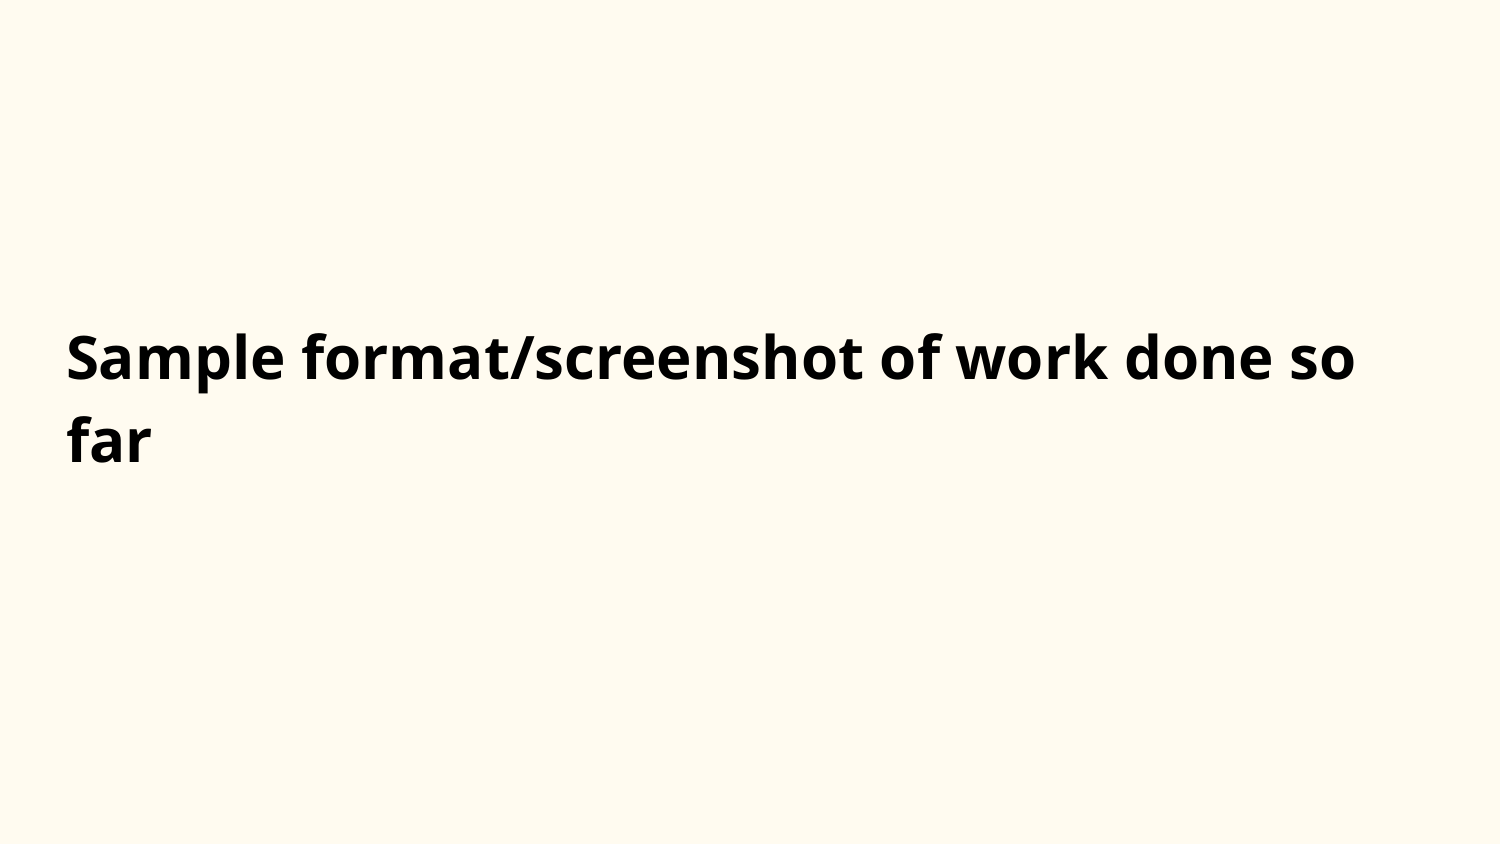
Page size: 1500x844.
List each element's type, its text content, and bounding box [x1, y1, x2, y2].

title Sample format/screenshot of work done so far [51, 293, 1449, 490]
